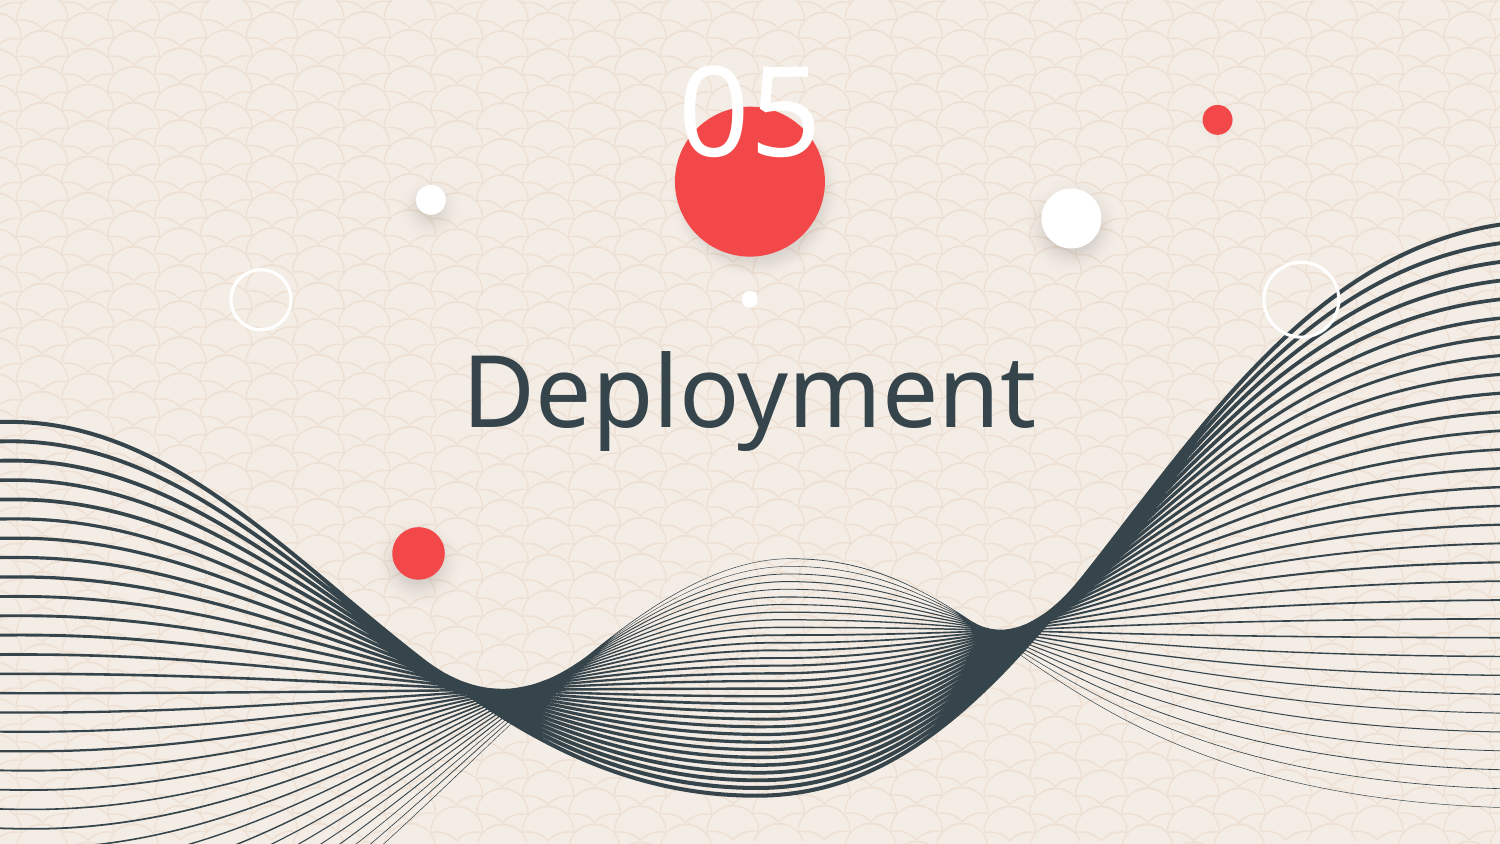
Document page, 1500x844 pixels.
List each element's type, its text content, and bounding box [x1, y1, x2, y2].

title Deployment [405, 318, 1095, 457]
text_box [693, 231, 807, 257]
text_box [692, 106, 807, 133]
text_box [415, 184, 446, 215]
text_box [230, 269, 291, 330]
text_box [1041, 188, 1102, 249]
title 05. [649, 133, 851, 231]
text_box [1202, 104, 1233, 135]
